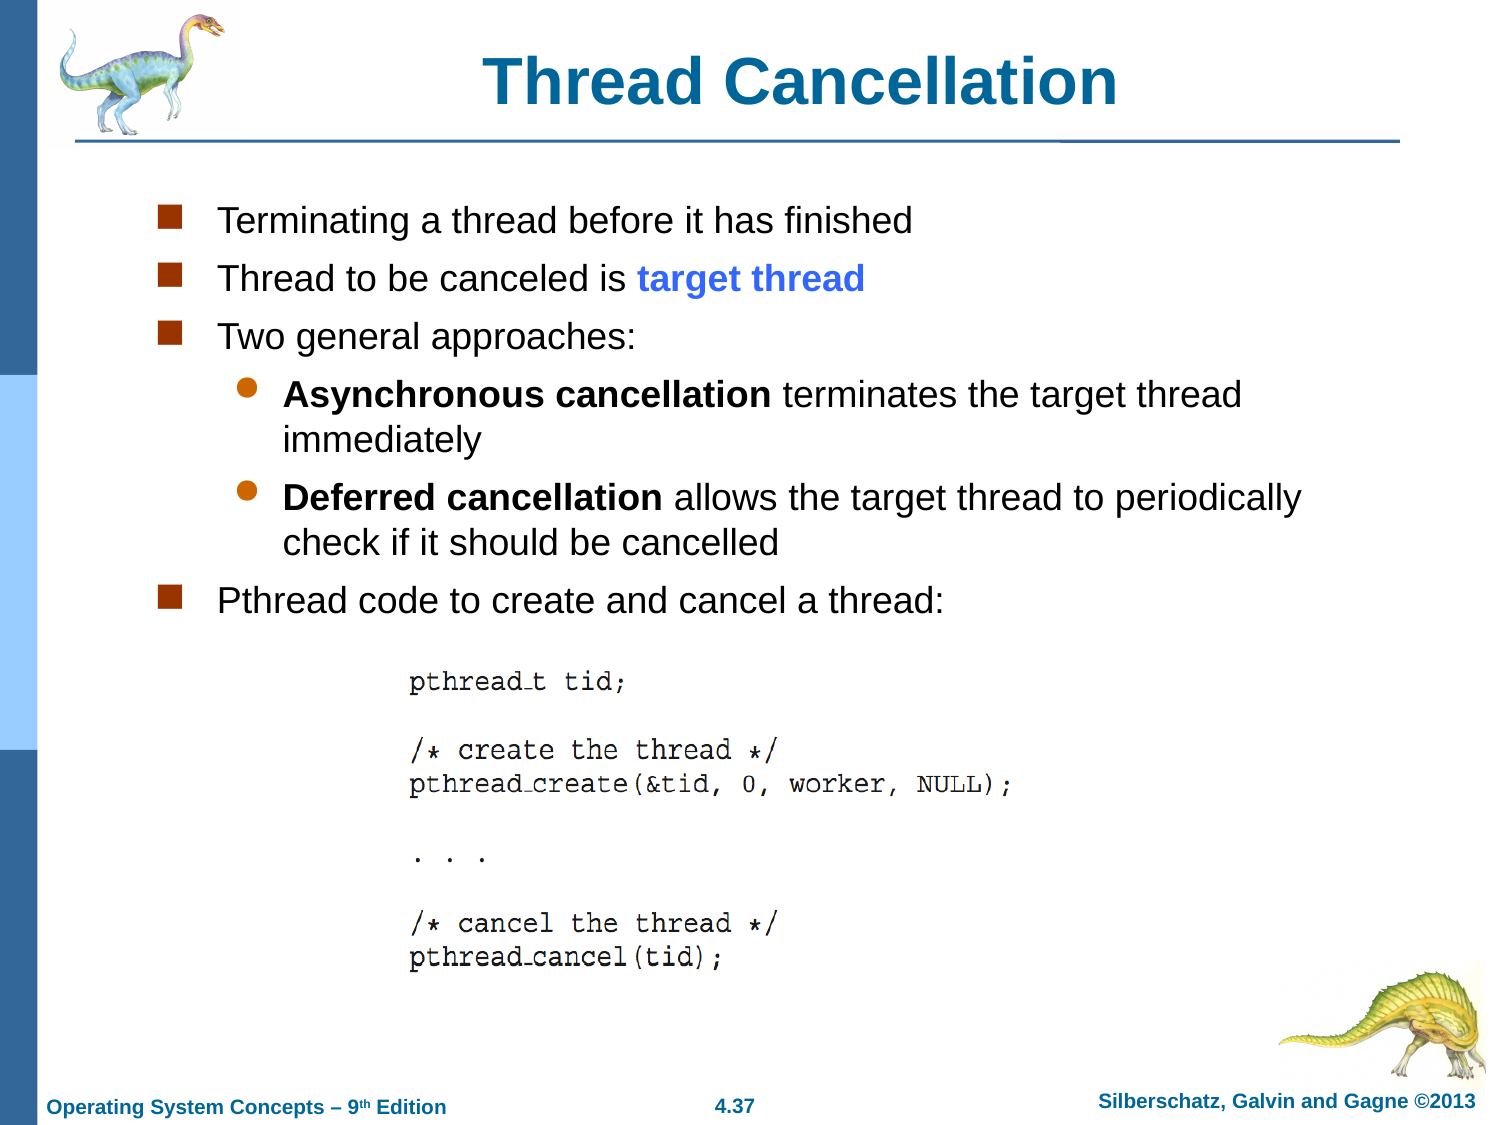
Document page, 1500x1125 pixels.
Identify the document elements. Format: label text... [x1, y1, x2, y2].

picture [1275, 959, 1486, 1090]
picture [388, 658, 1025, 988]
title Thread Cancellation [177, 31, 1425, 126]
picture [46, 0, 243, 149]
list Terminating a thread before it has finished Thread to be canceled is target thread Two general approaches: Asynchronous cancellation terminates the target thread immediately Deferred cancellation allows the target thread to periodically check if it should be cancelled Pthread code to create and cancel a thread: [145, 188, 1361, 915]
